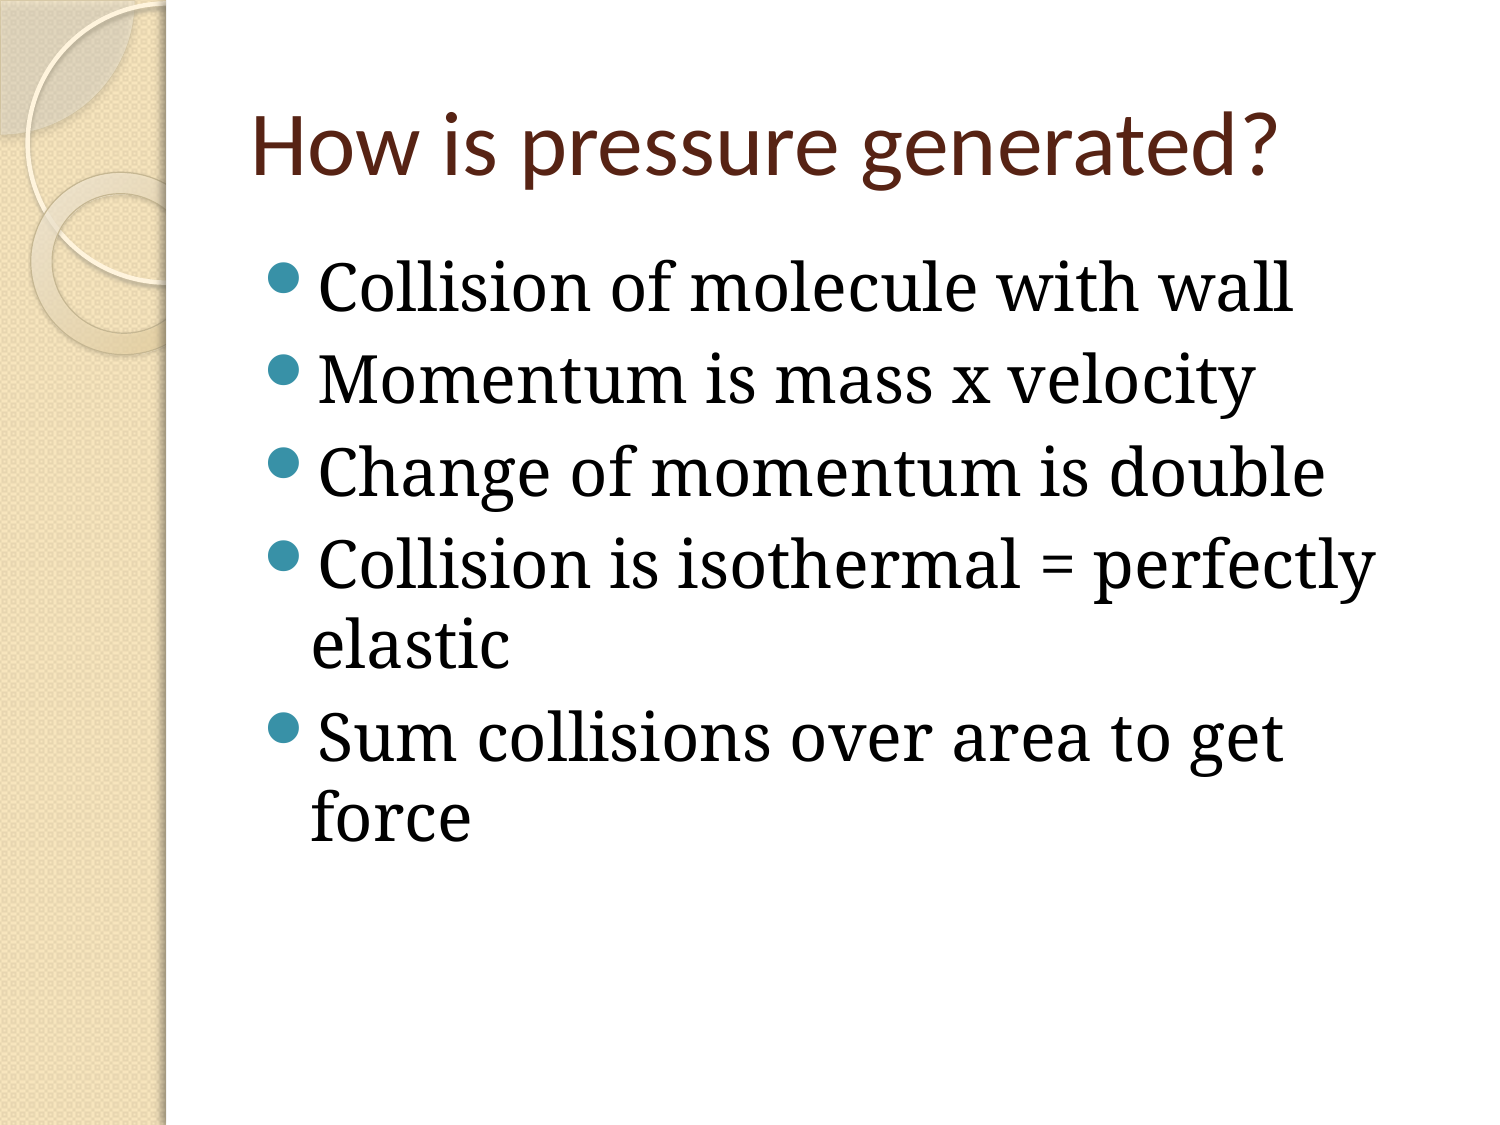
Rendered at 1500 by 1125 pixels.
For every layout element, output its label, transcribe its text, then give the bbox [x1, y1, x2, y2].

title How is pressure generated? [235, 45, 1466, 233]
list Collision of molecule with wall Momentum is mass x velocity Change of momentum is double Collision is isothermal = perfectly elastic Sum collisions over area to get force [235, 237, 1466, 1025]
